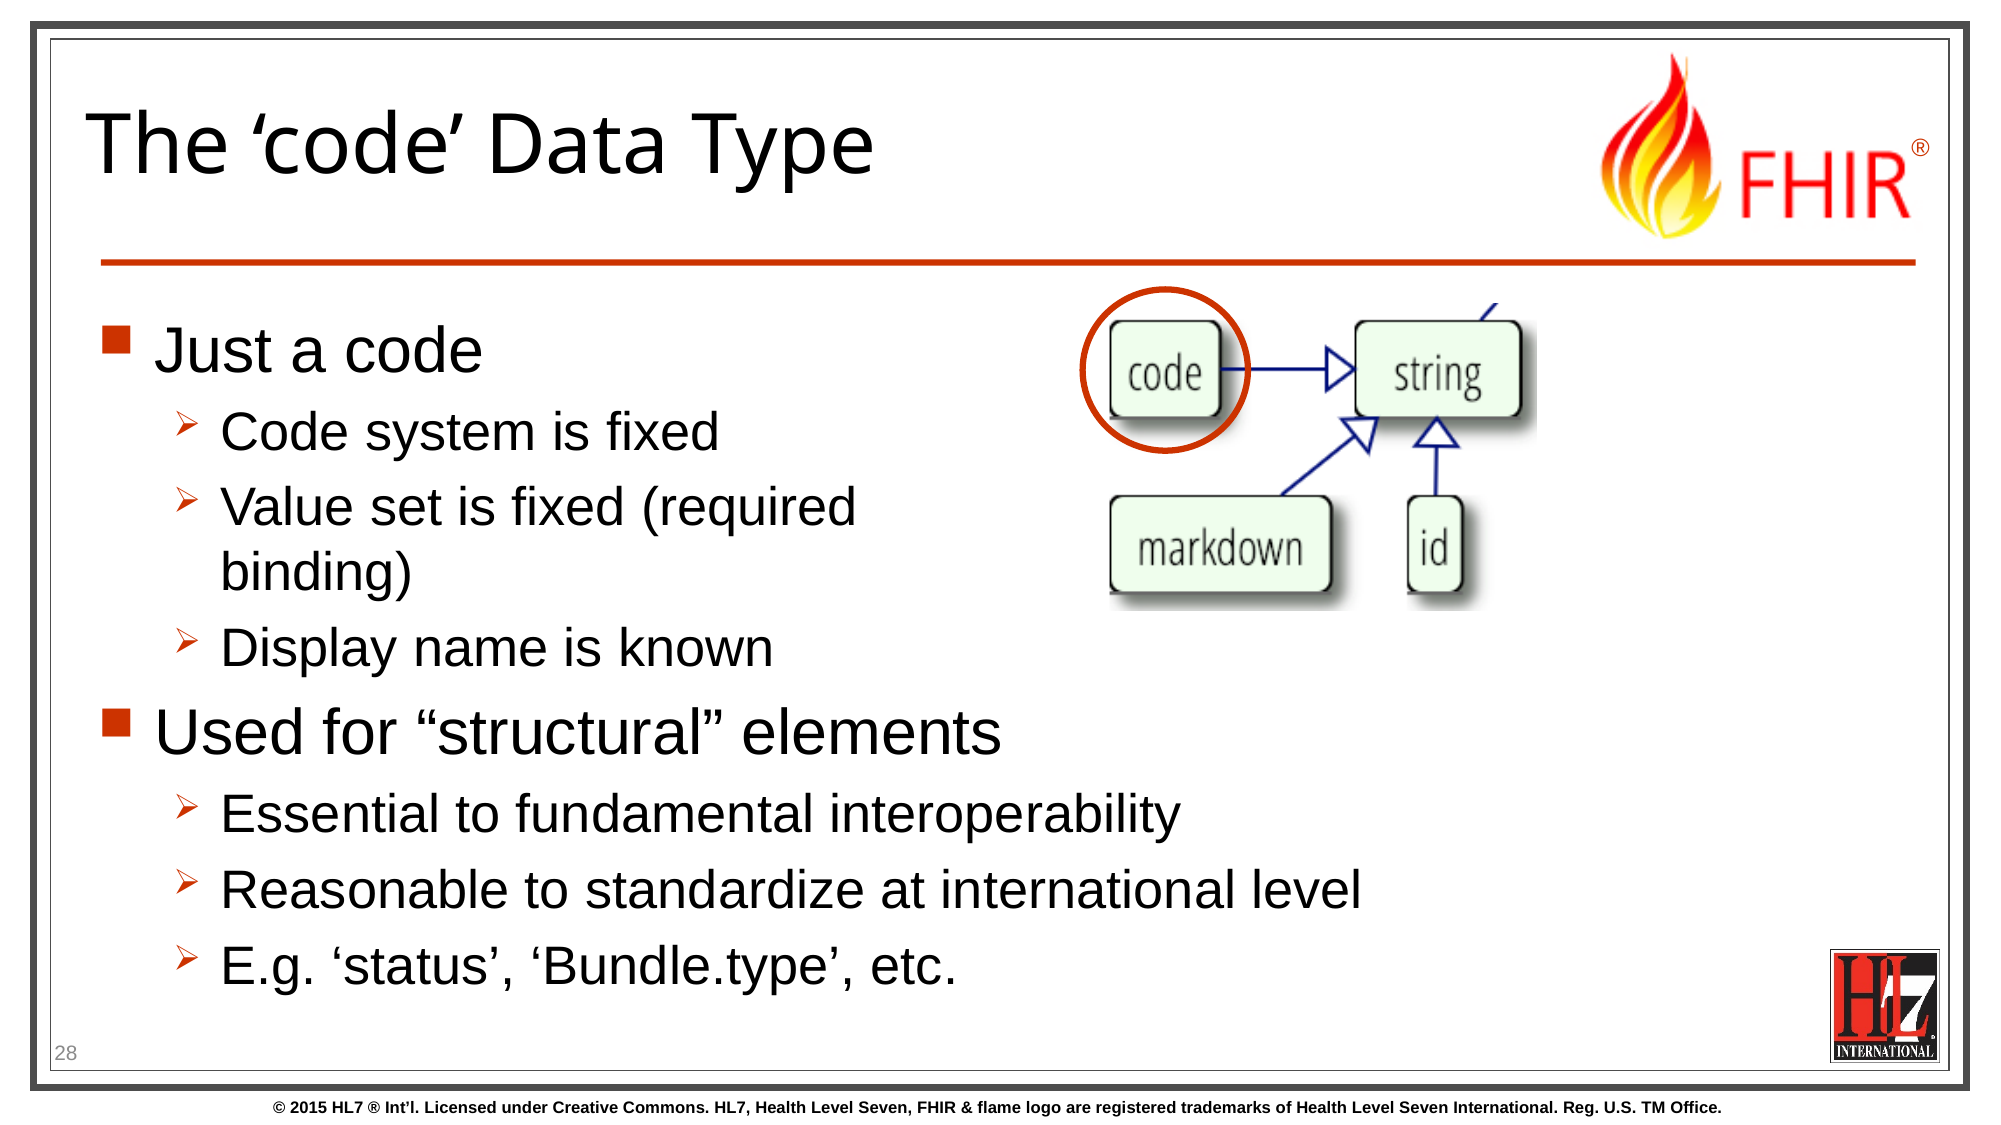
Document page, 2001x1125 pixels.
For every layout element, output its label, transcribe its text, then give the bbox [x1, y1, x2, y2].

slide_number 28 [39, 1034, 197, 1071]
picture [1830, 949, 1940, 1063]
list Just a code Code system is fixed Value set is fixed (required binding) Display name is known Used for “structural” elements Essential to fundamental interoperability Reasonable to standardize at international level E.g. ‘status’, ‘Bundle.type’, etc. [83, 299, 1917, 1059]
text_box [1122, 289, 1208, 301]
picture [1082, 302, 1537, 611]
picture [1588, 42, 1923, 249]
title The ‘code’ Data Type [70, 54, 1595, 244]
